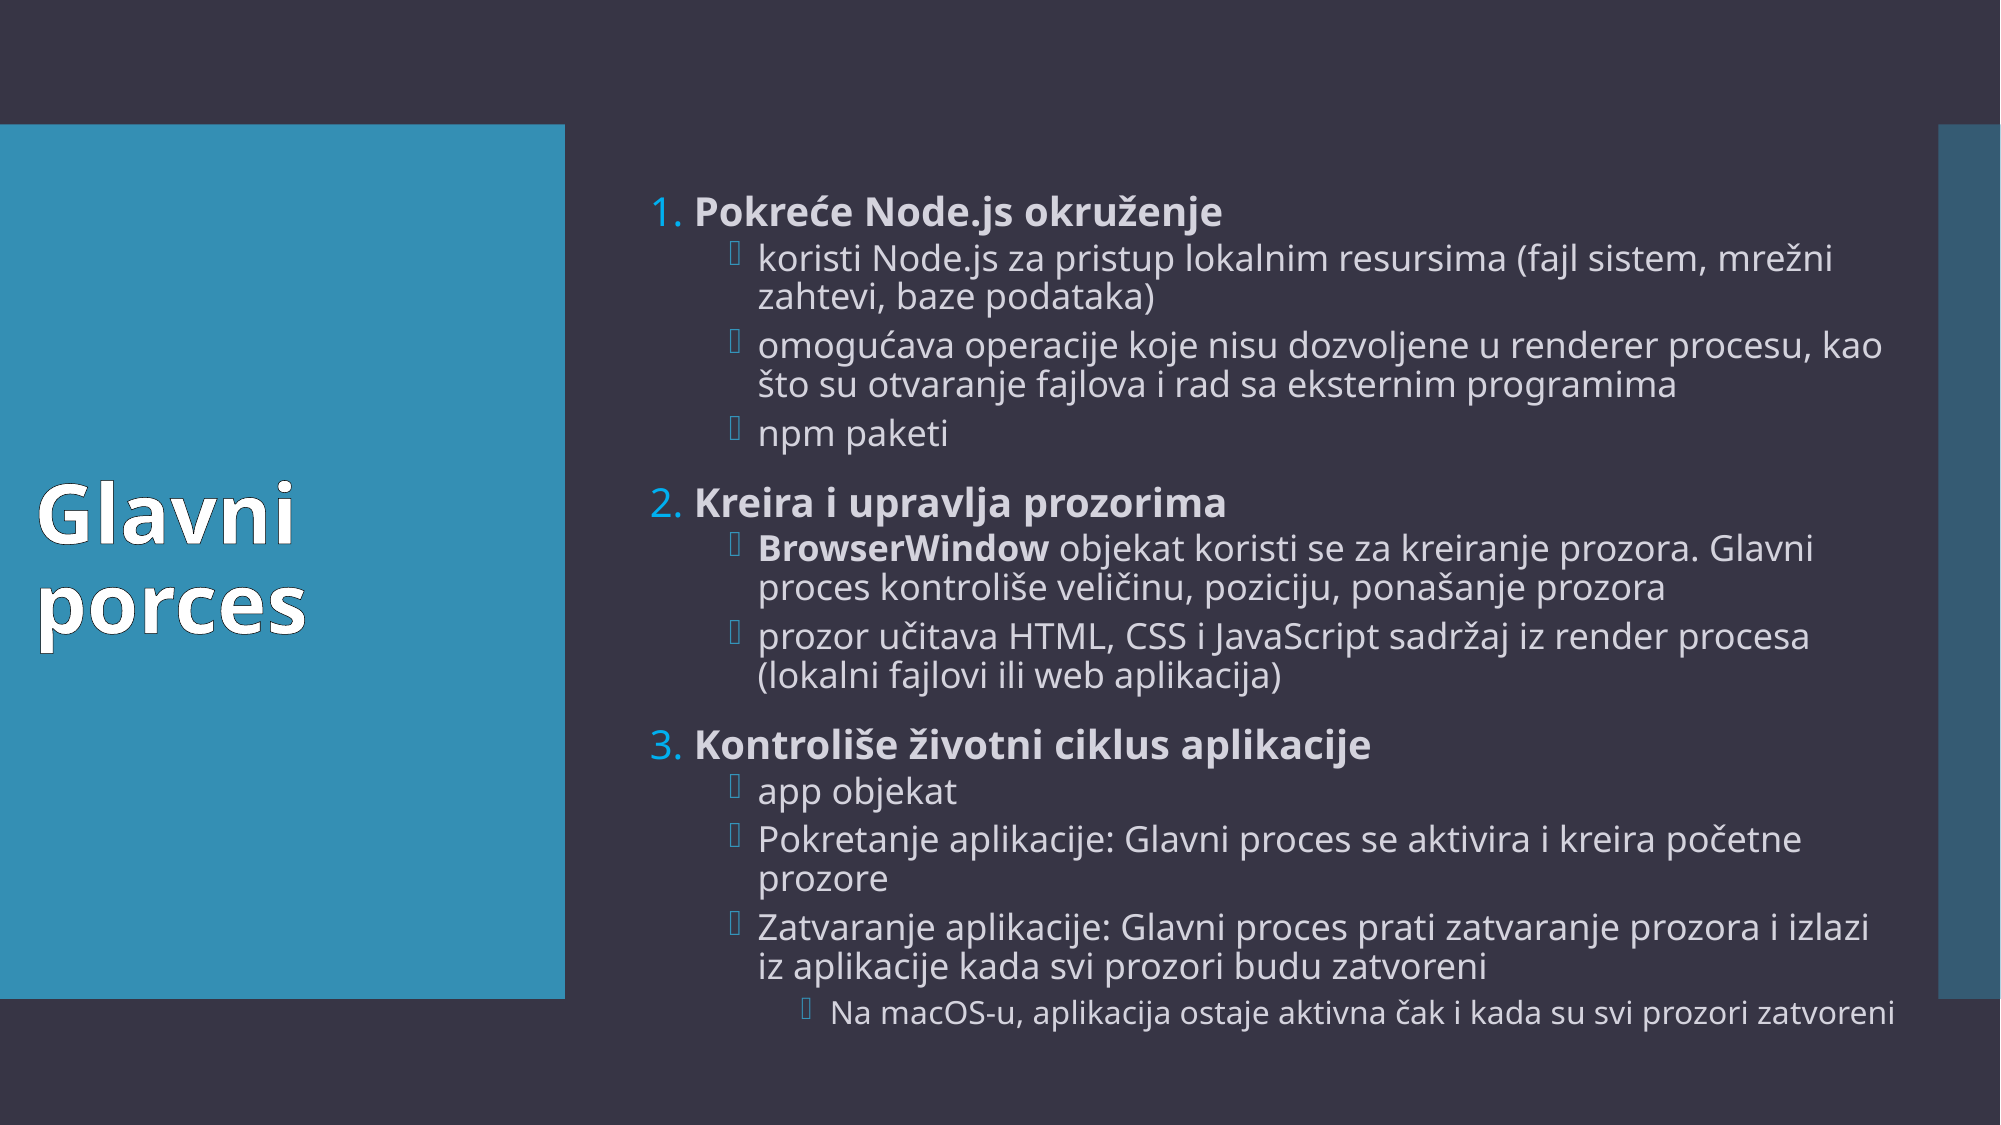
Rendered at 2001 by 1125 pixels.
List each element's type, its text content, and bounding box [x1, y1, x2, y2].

list 1. Pokreće Node.js okruženje koristi Node.js za pristup lokalnim resursima (fajl sistem, mrežni zahtevi, baze podataka) omogućava operacije koje nisu dozvoljene u renderer procesu, kao što su otvaranje fajlova i rad sa eksternim programima npm paketi 2. Kreira i upravlja prozorima BrowserWindow objekat koristi se za kreiranje prozora. Glavni proces kontroliše veličinu, poziciju, ponašanje prozora prozor učitava HTML, CSS i JavaScript sadržaj iz render procesa (lokalni fajlovi ili web aplikacija) 3. Kontroliše životni ciklus aplikacije app objekat Pokretanje aplikacije: Glavni proces se aktivira i kreira početne prozore Zatvaranje aplikacije: Glavni proces prati zatvaranje prozora i izlazi iz aplikacije kada svi prozori budu zatvoreni Na macOS-u, aplikacija ostaje aktivna čak i kada su svi prozori zatvoreni [634, 184, 1921, 1053]
title Glavni porces [19, 184, 534, 940]
